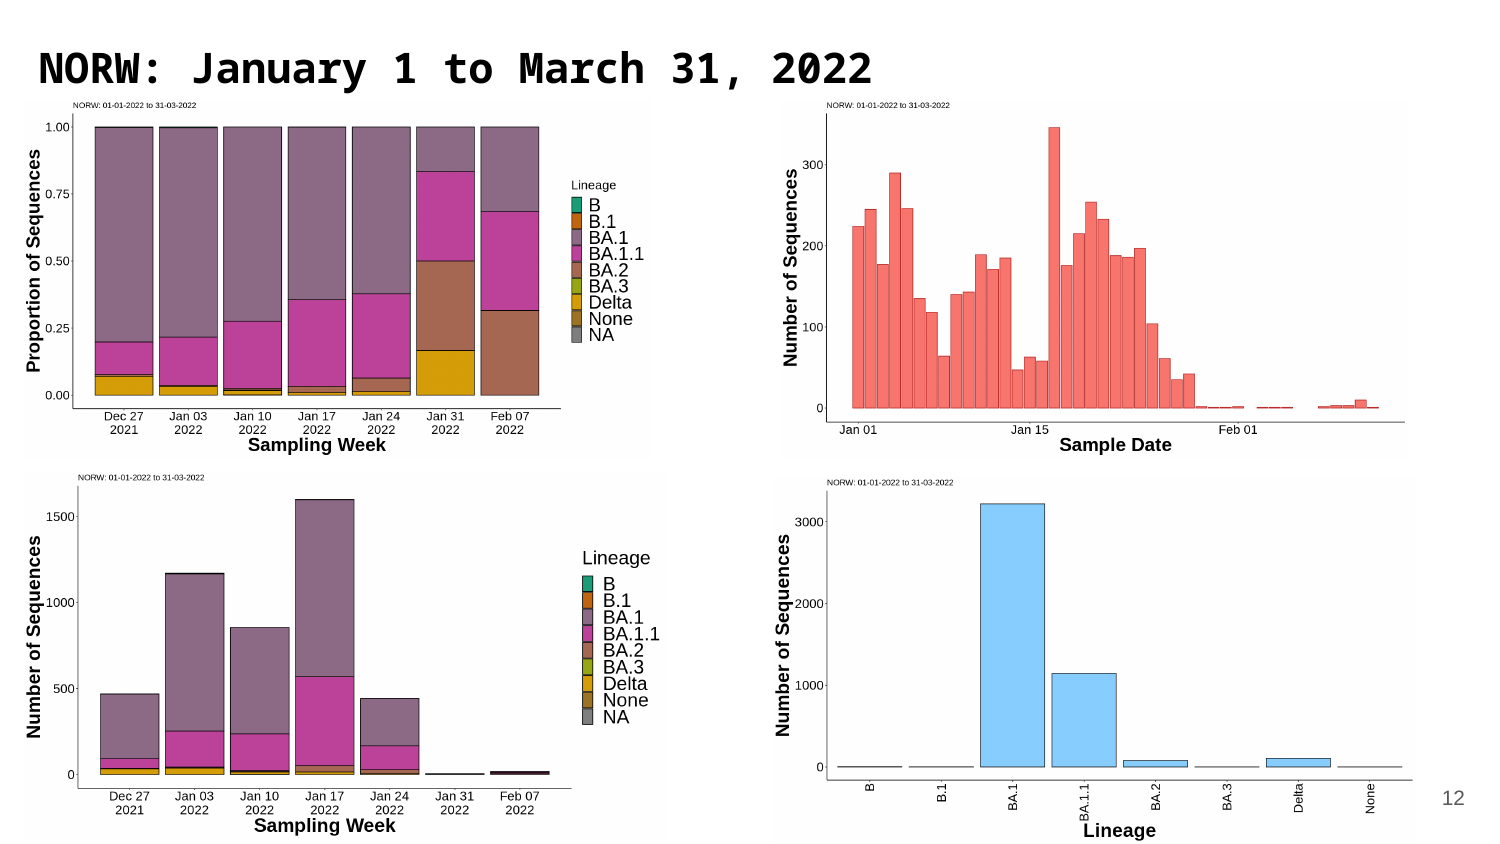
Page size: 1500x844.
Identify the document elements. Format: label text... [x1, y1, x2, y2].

picture [23, 471, 667, 840]
picture [772, 476, 1416, 844]
slide_number ‹#› [1421, 764, 1480, 830]
picture [23, 99, 651, 458]
picture [780, 99, 1408, 458]
title NORW: January 1 to March 31, 2022 [23, 26, 1422, 121]
